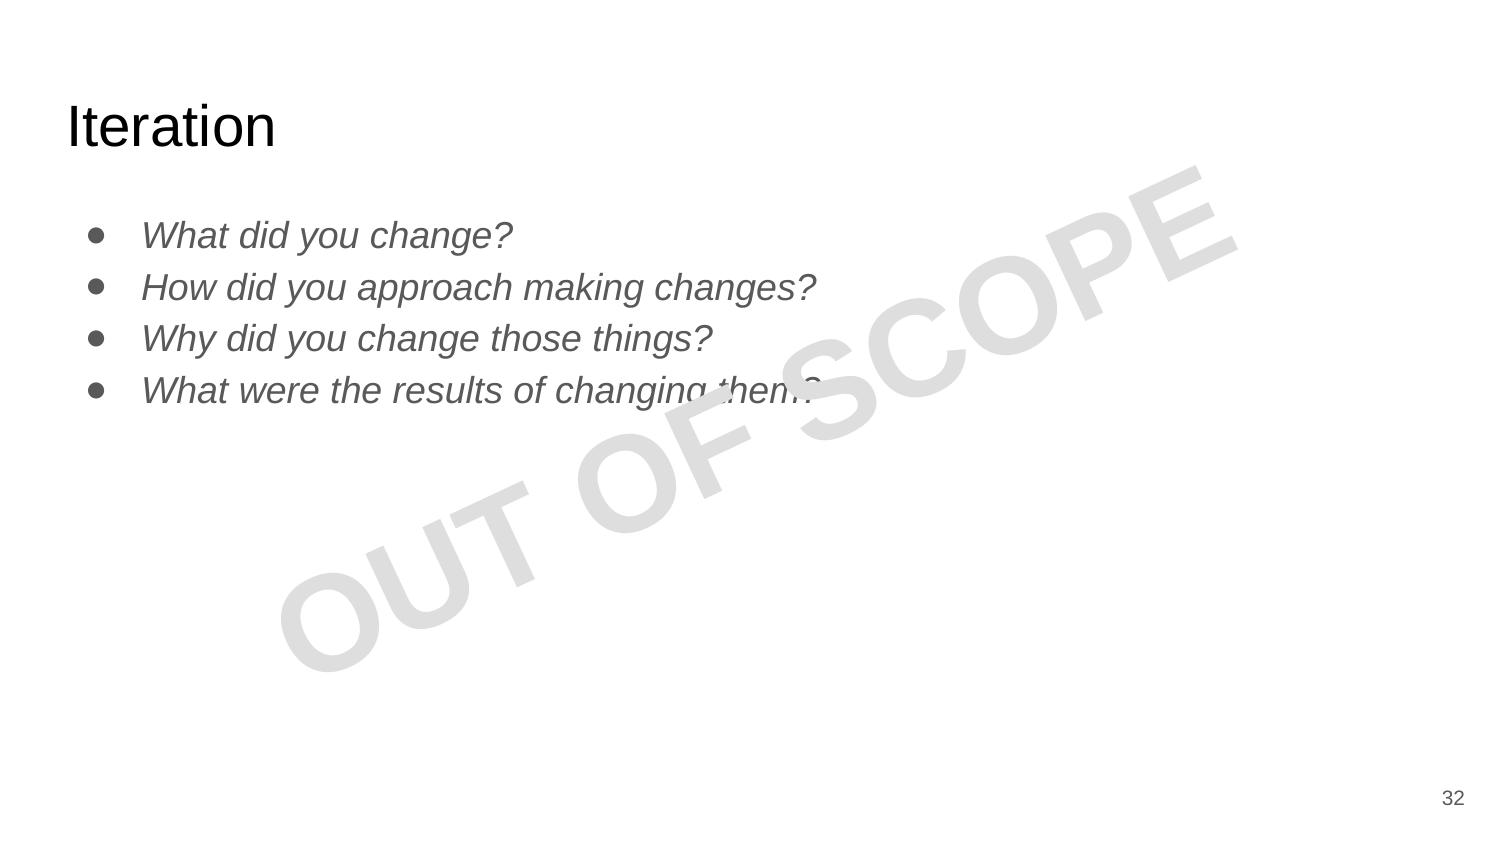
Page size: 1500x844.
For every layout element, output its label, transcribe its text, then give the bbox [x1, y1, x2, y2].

text_box OUT OF SCOPE [193, 94, 1306, 743]
slide_number 32 [1389, 764, 1480, 830]
title Iteration [51, 72, 1449, 167]
list What did you change? How did you approach making changes? Why did you change those things? What were the results of changing them? [51, 189, 1449, 750]
